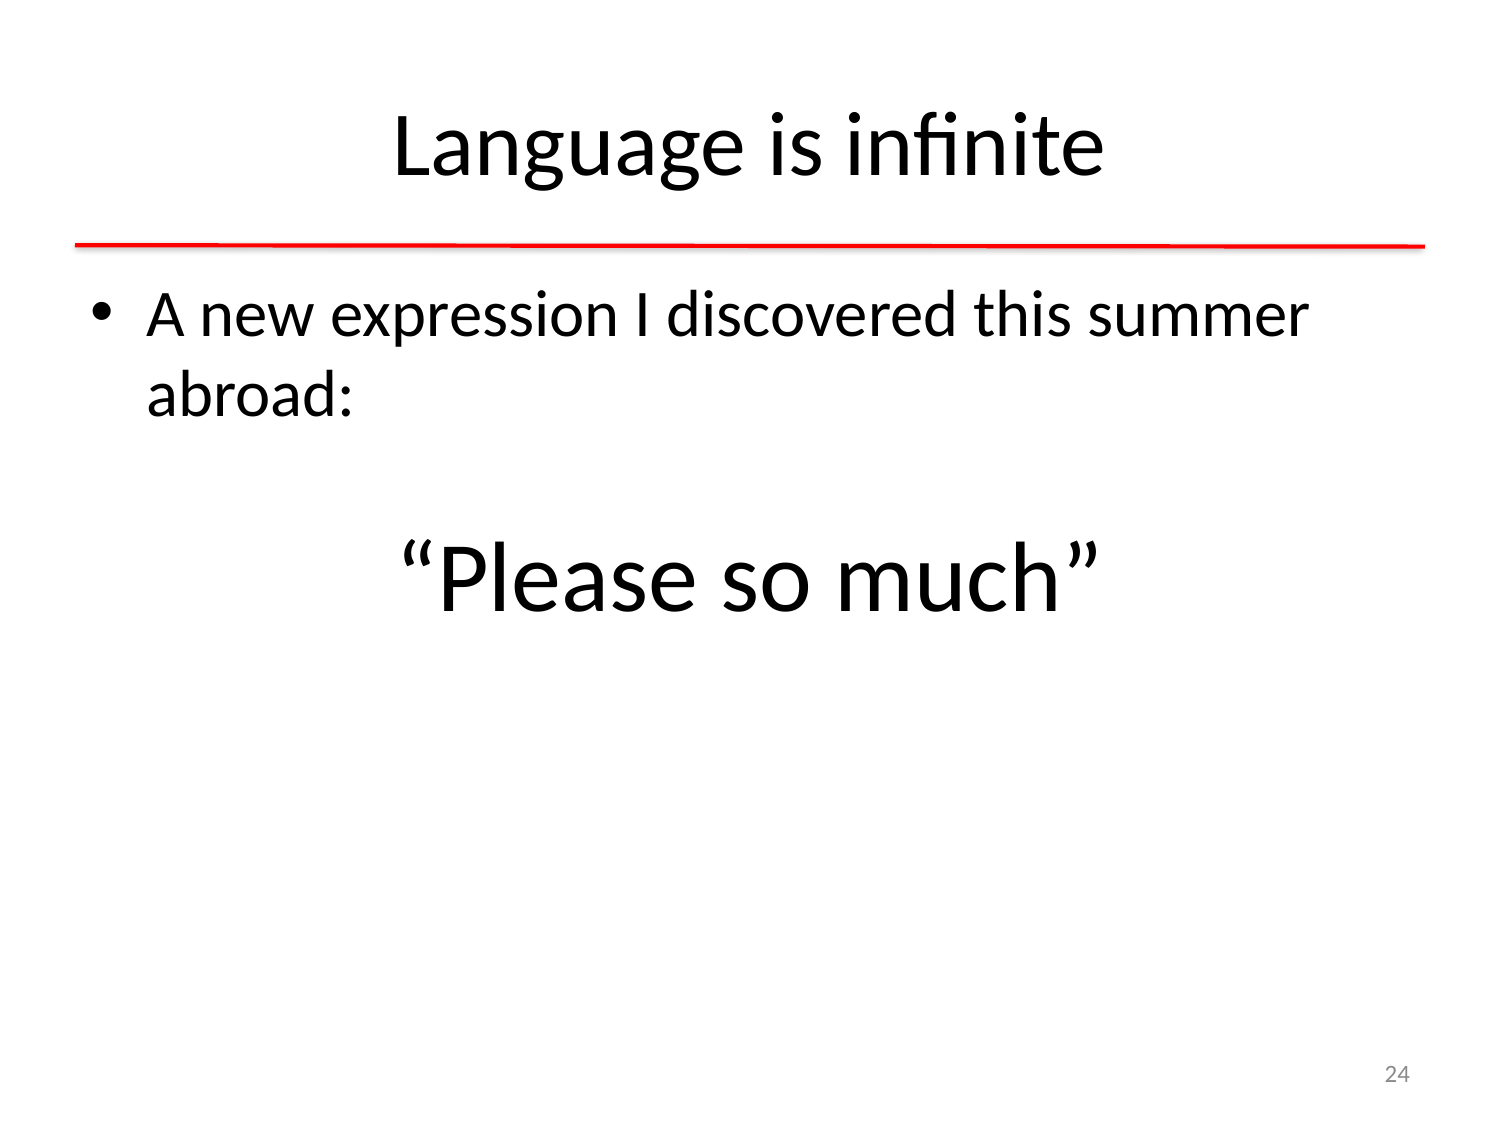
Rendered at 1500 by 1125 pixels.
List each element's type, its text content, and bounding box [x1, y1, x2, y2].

slide_number 24 [1074, 1042, 1425, 1103]
text_box “Please so much” [380, 504, 1120, 639]
list A new expression I discovered this summer abroad: [75, 262, 1425, 543]
title Language is infinite [75, 45, 1425, 233]
